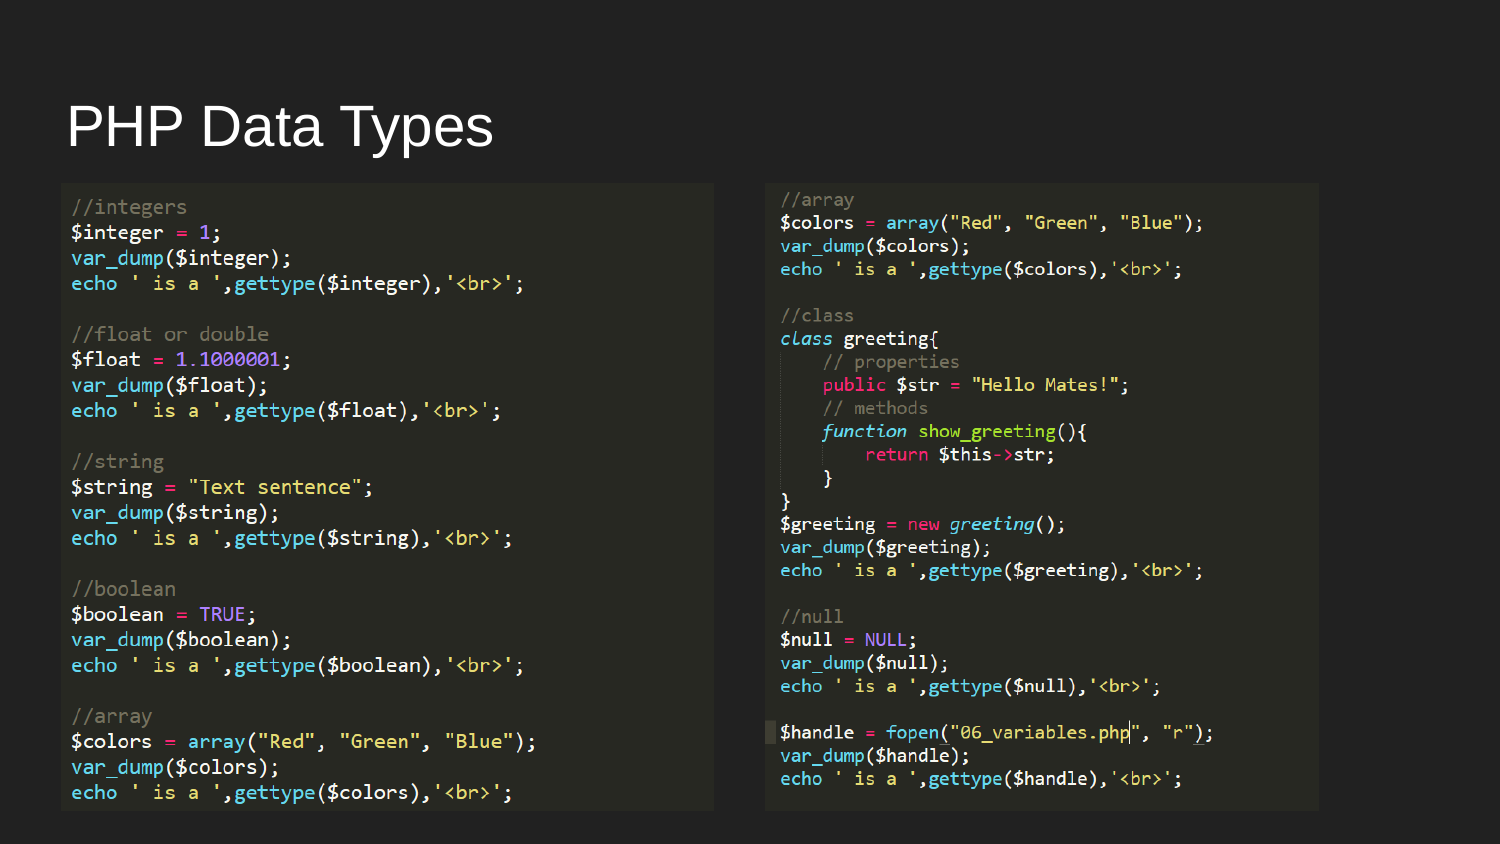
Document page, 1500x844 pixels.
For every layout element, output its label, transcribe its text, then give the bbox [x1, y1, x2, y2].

picture [61, 183, 714, 811]
title PHP Data Types [51, 72, 1449, 167]
picture [764, 183, 1319, 811]
